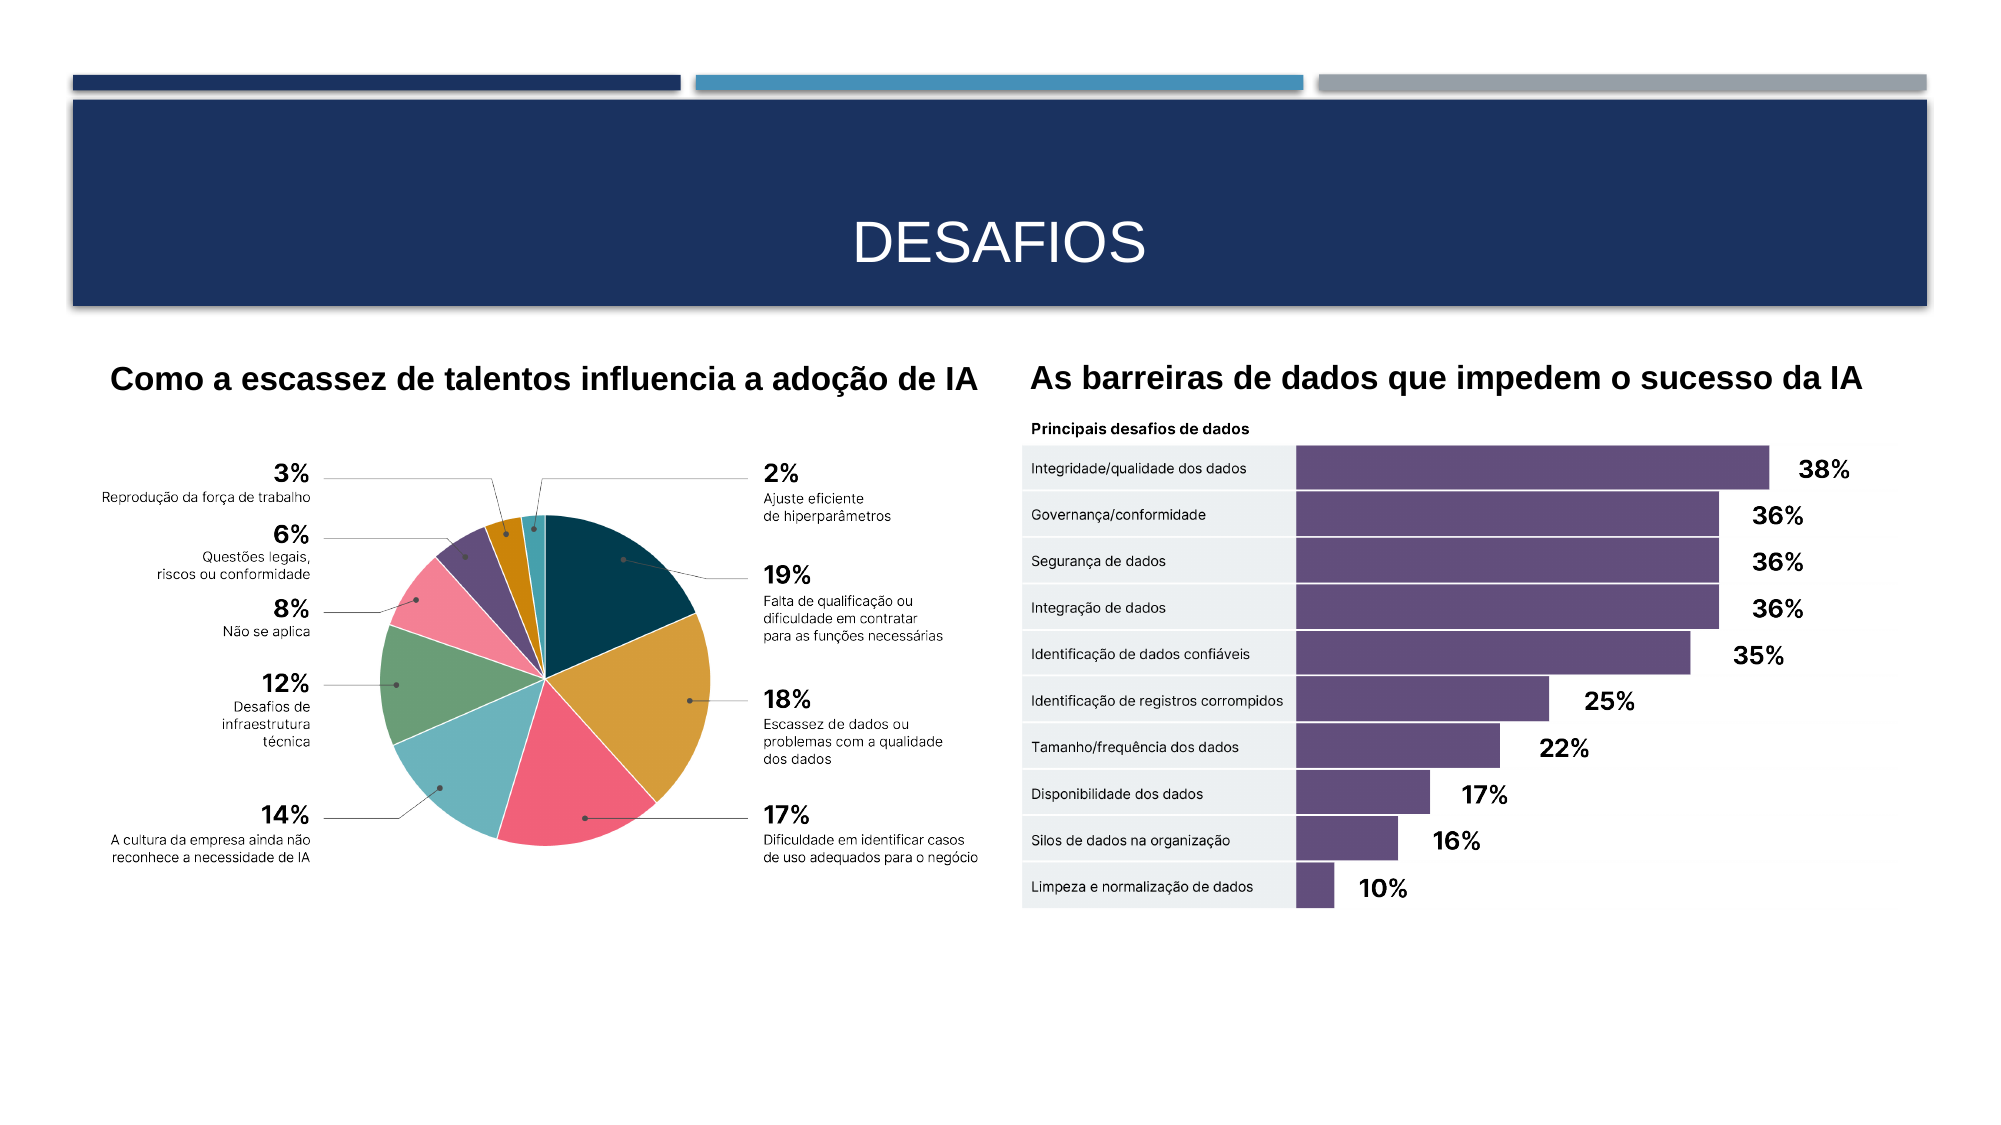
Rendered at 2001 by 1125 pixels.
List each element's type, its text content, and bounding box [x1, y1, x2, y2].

text_box Como a escassez de talentos influencia a adoção de IA [95, 349, 1103, 405]
text_box As barreiras de dados que impedem o sucesso da IA [1015, 309, 2000, 404]
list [94, 448, 986, 879]
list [1014, 409, 1906, 918]
title desafios [95, 119, 1905, 282]
